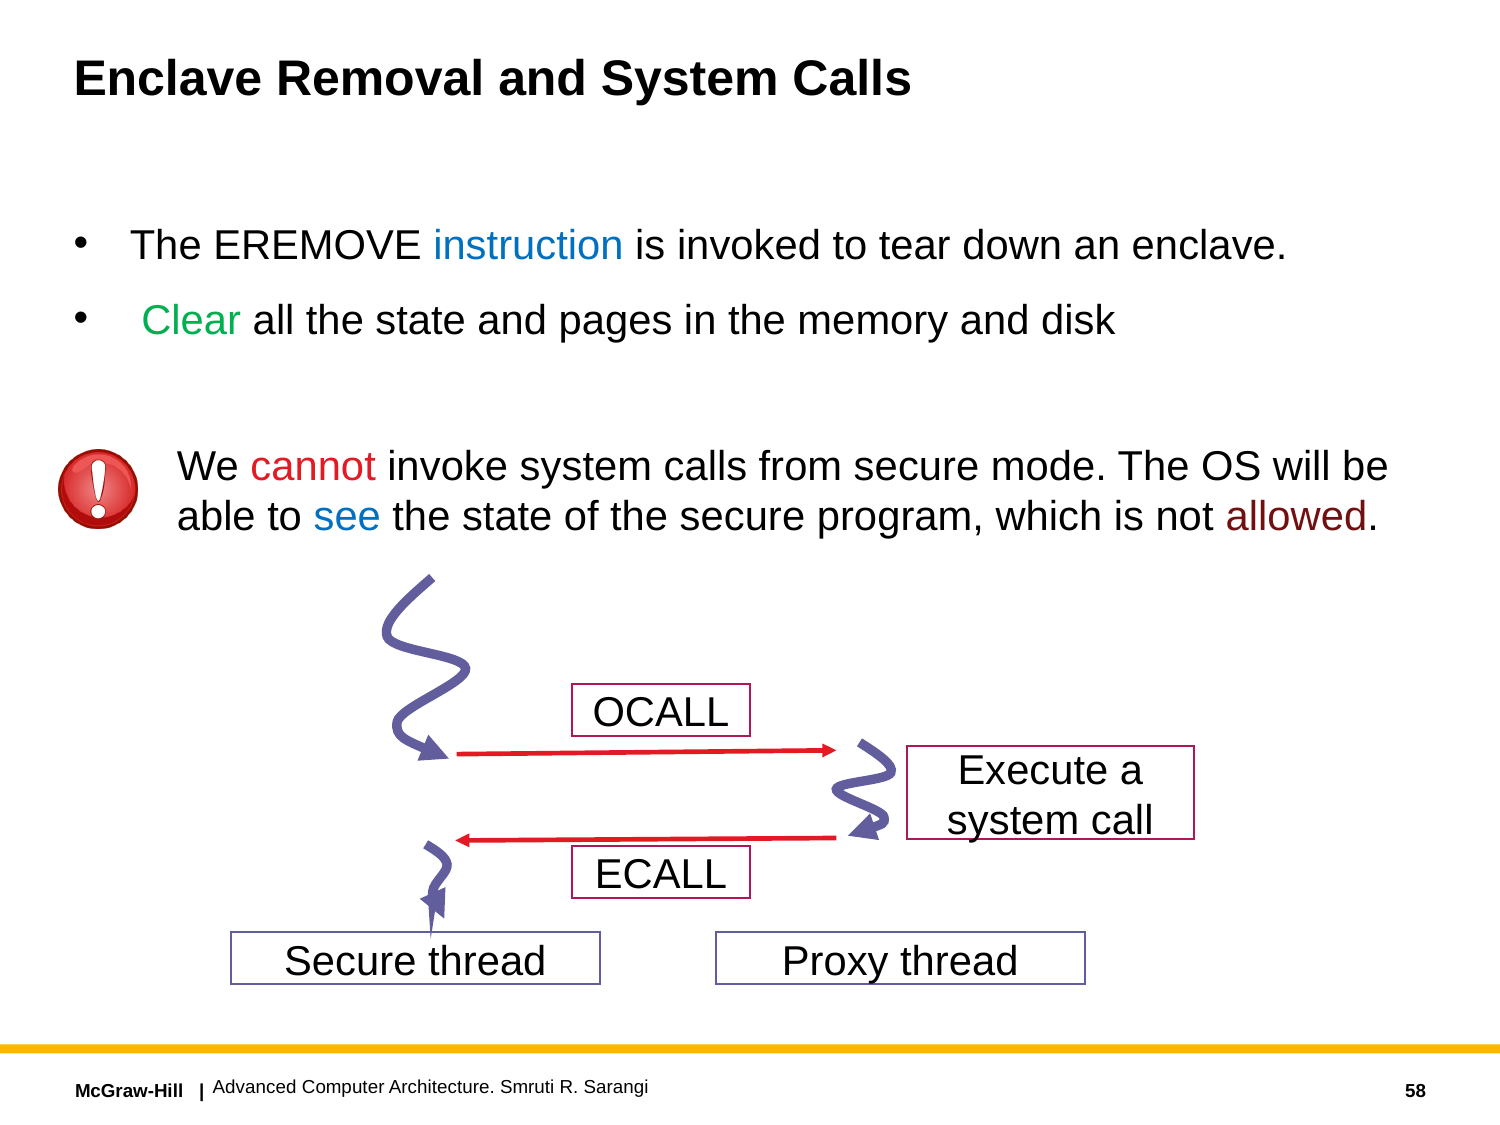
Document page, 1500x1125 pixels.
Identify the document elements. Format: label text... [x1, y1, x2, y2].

text_box OCALL [571, 683, 751, 737]
list The EREMOVE instruction is invoked to tear down an enclave. Clear all the state and pages in the memory and disk [58, 210, 1488, 373]
text_box Secure thread [230, 931, 601, 985]
text_box [425, 843, 448, 919]
text_box [384, 576, 468, 760]
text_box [456, 750, 837, 755]
title Enclave Removal and System Calls [58, 45, 1184, 180]
footer Advanced Computer Architecture. Smruti R. Sarangi [197, 1067, 1098, 1105]
text_box We cannot invoke system calls from secure mode. The OS will be able to see the state of the secure program, which is not allowed. [162, 431, 1406, 546]
slide_number 58 [1283, 1071, 1442, 1109]
picture [58, 449, 138, 530]
text_box Proxy thread [715, 931, 1086, 985]
text_box ECALL [571, 845, 751, 899]
text_box [834, 741, 893, 839]
text_box Execute a system call [906, 745, 1195, 840]
